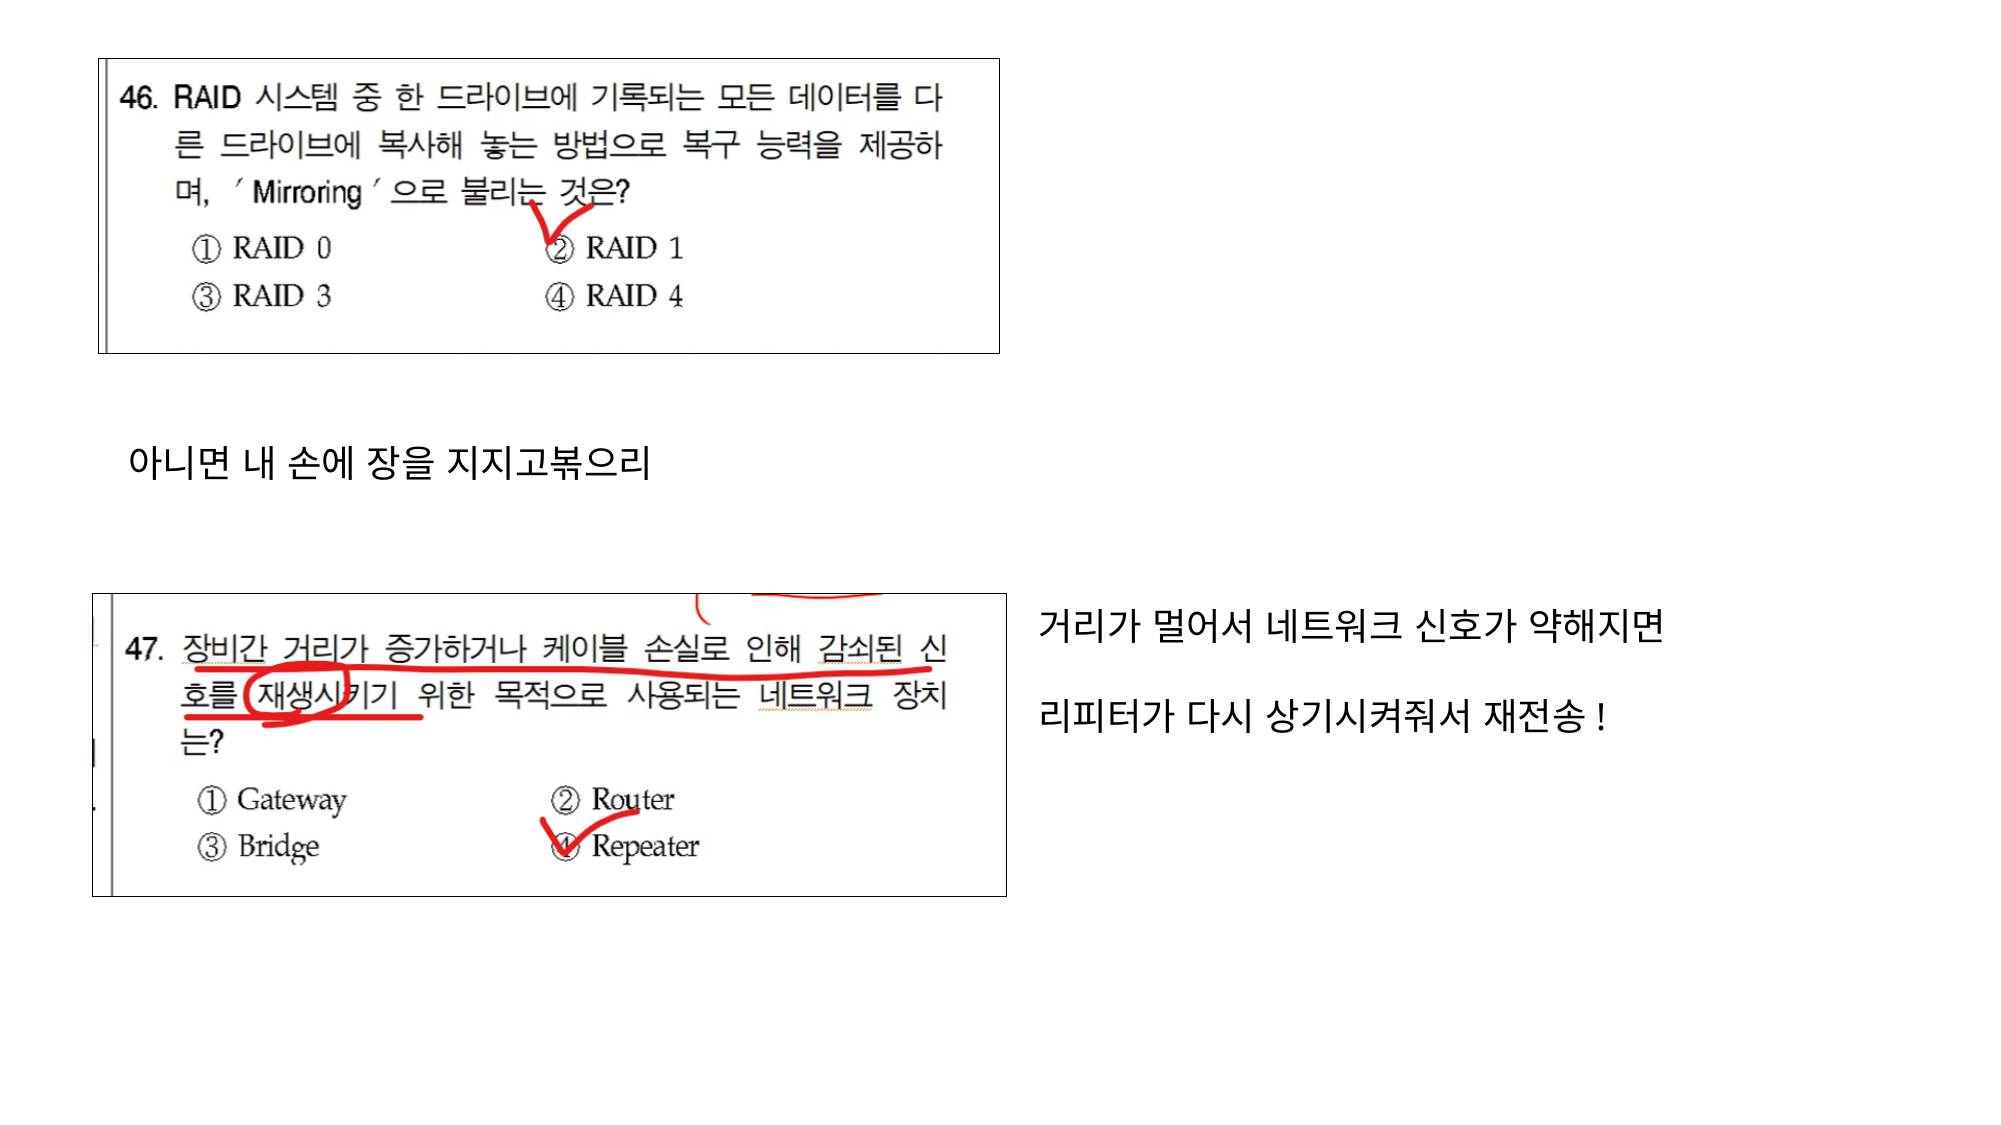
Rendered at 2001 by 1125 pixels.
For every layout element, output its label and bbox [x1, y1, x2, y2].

text_box [92, 593, 1870, 897]
text_box [98, 58, 1000, 494]
